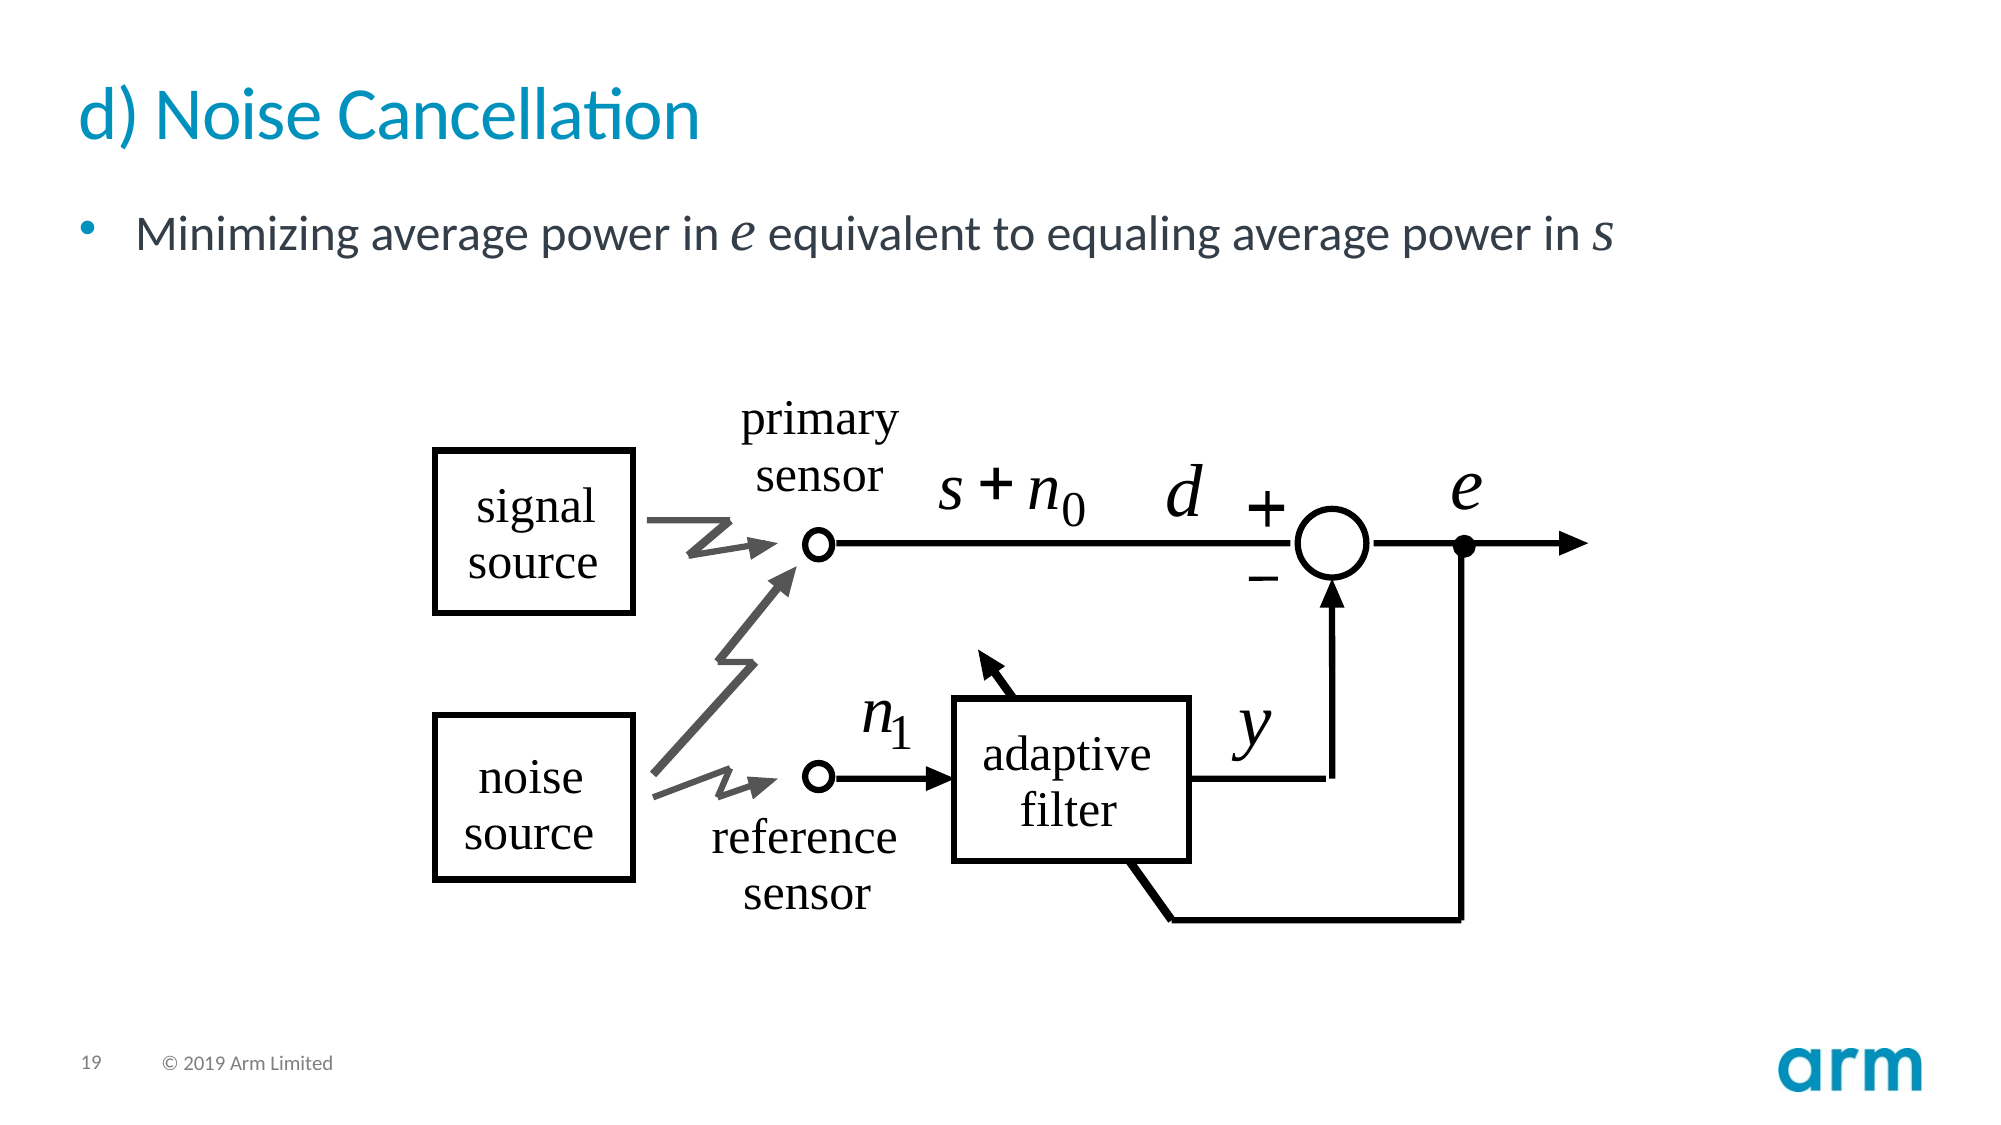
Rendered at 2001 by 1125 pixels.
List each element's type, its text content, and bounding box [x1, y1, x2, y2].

list Minimizing average power in e equivalent to equaling average power in s [78, 192, 1922, 1004]
picture [1889, 1048, 1903, 1053]
picture [1911, 1048, 1922, 1062]
title d) Noise Cancellation [78, 78, 1922, 186]
picture [1778, 1048, 1794, 1067]
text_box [432, 384, 1607, 944]
picture [1803, 1048, 1922, 1092]
picture [1778, 1072, 1794, 1092]
picture [1788, 1056, 1812, 1083]
